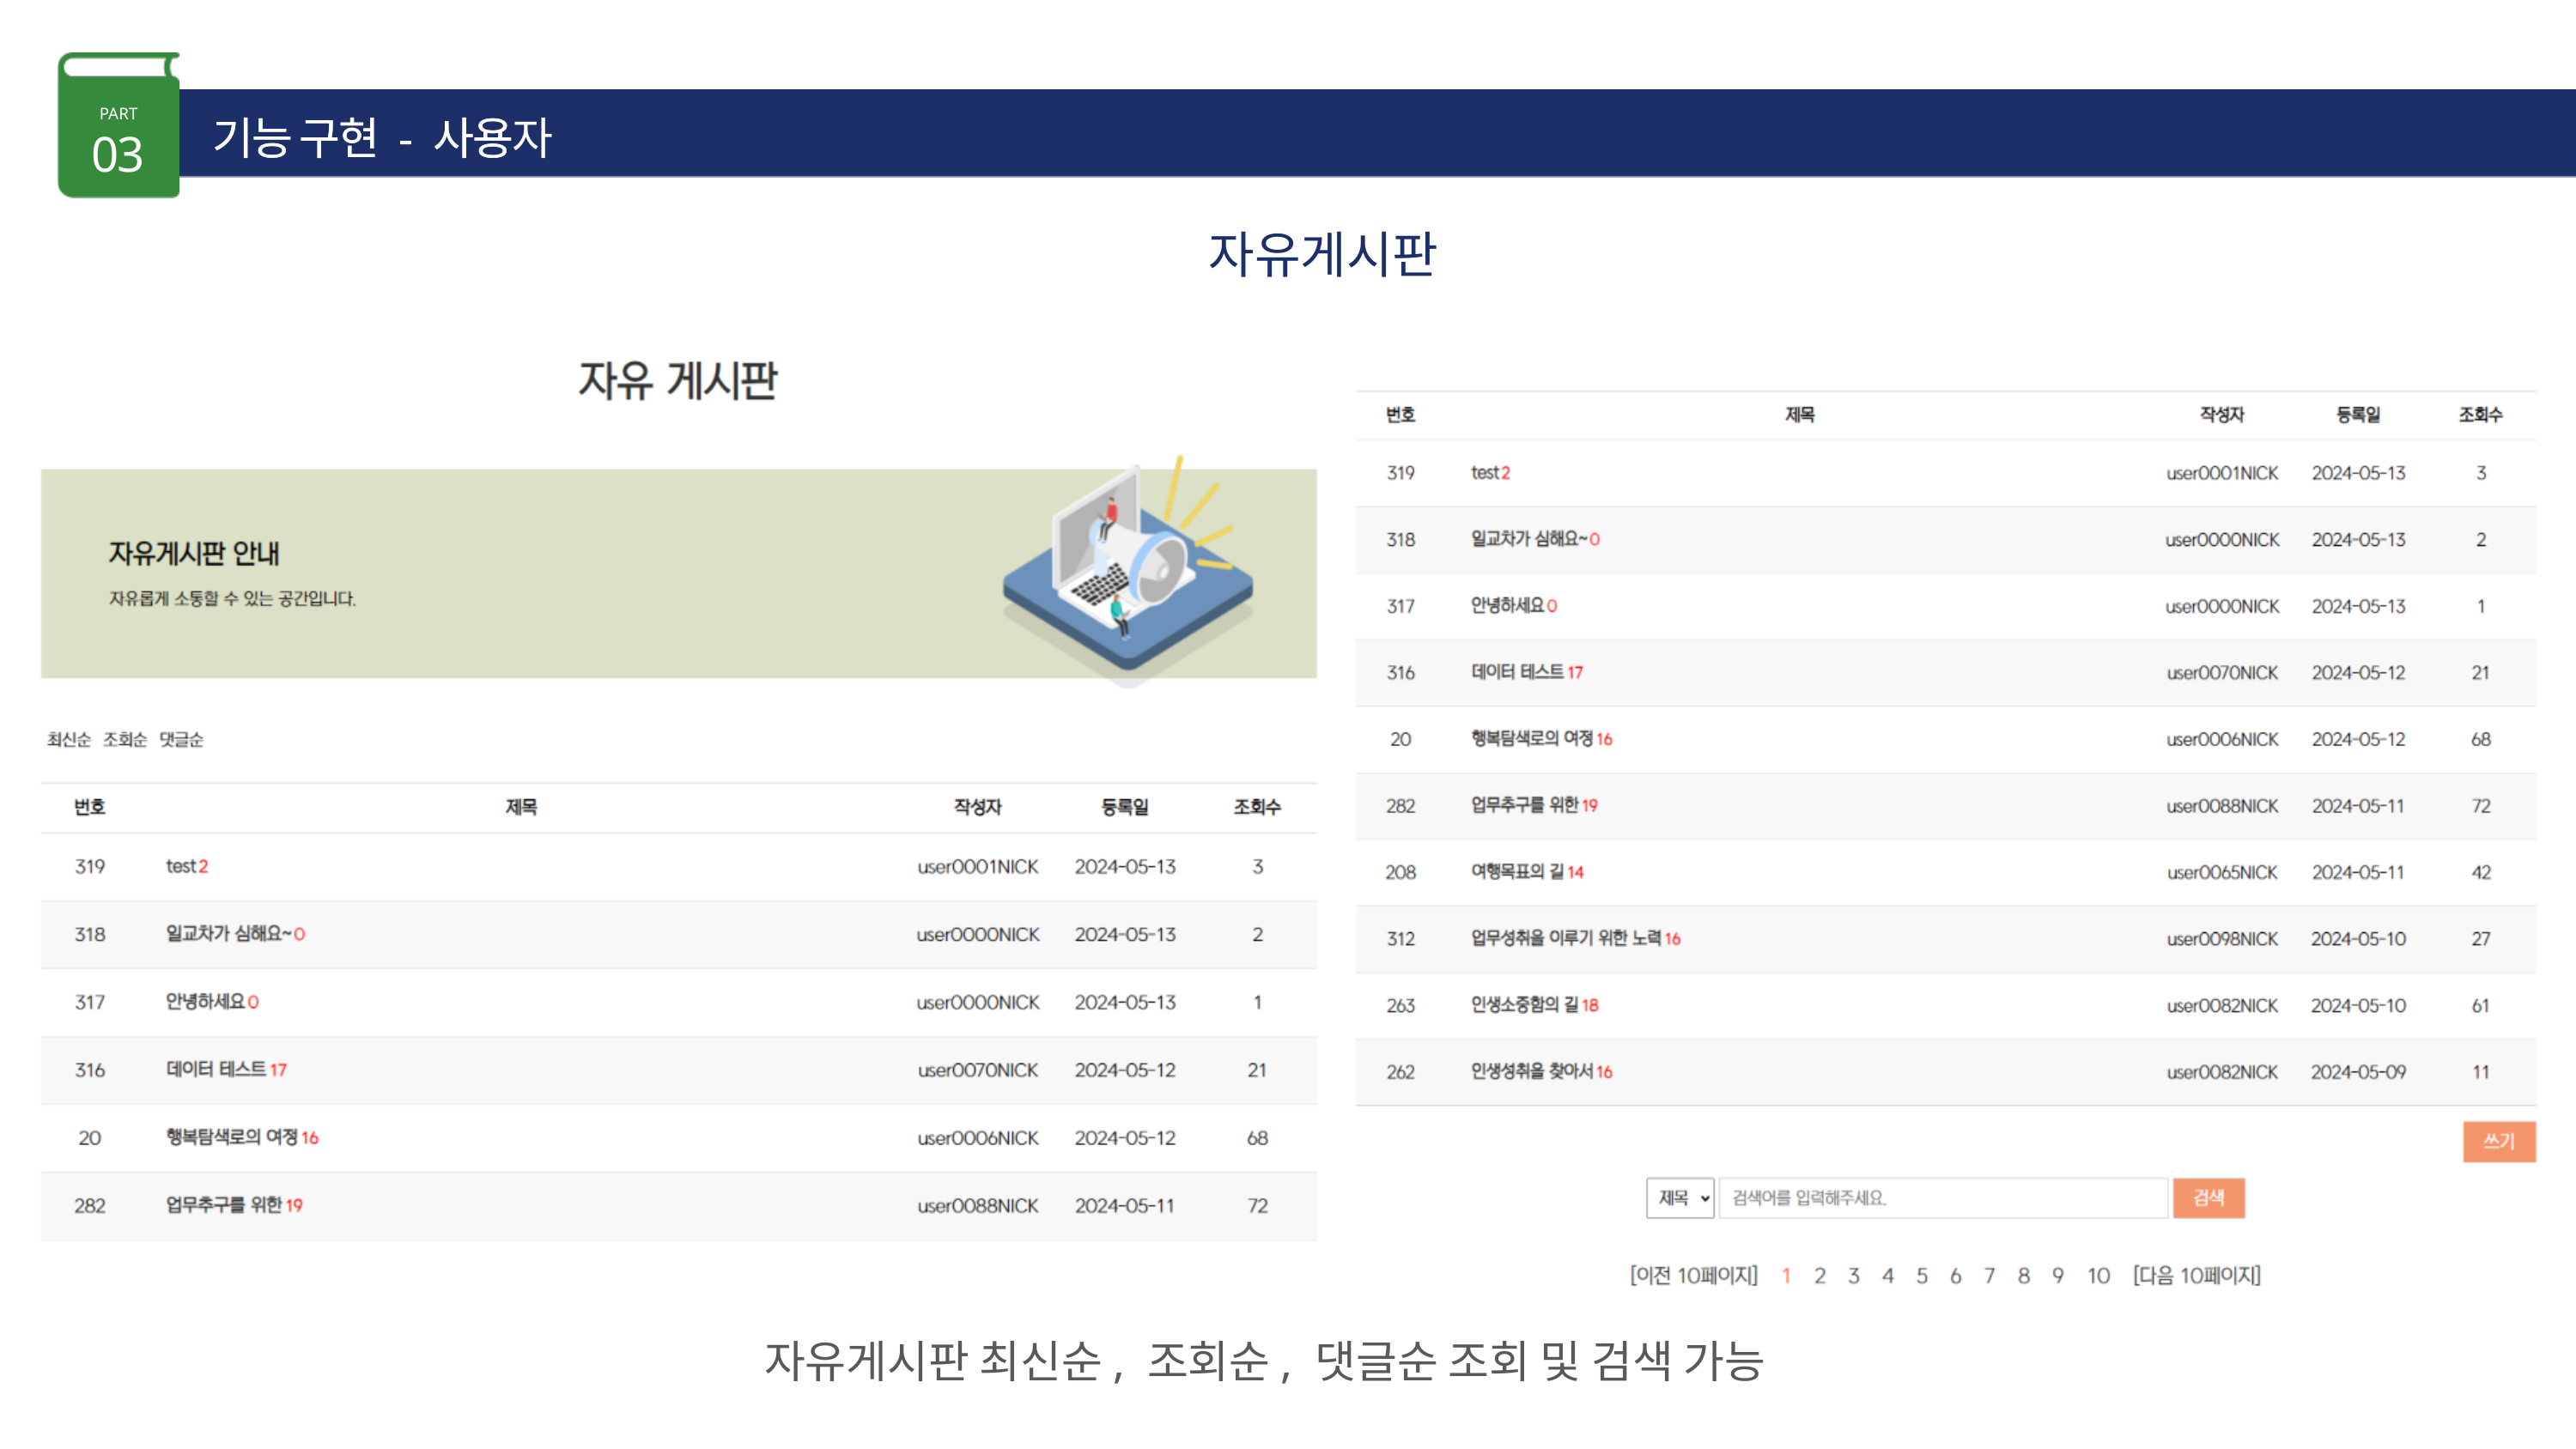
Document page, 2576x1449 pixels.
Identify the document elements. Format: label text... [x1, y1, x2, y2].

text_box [184, 89, 2576, 178]
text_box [1350, 389, 2538, 1299]
text_box 자유게시판 [642, 216, 2005, 289]
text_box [58, 52, 179, 198]
text_box 자유게시판 최신순, 조회순, 댓글순 조회 및 검색 가능 [384, 1327, 2147, 1394]
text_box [32, 334, 1323, 1243]
